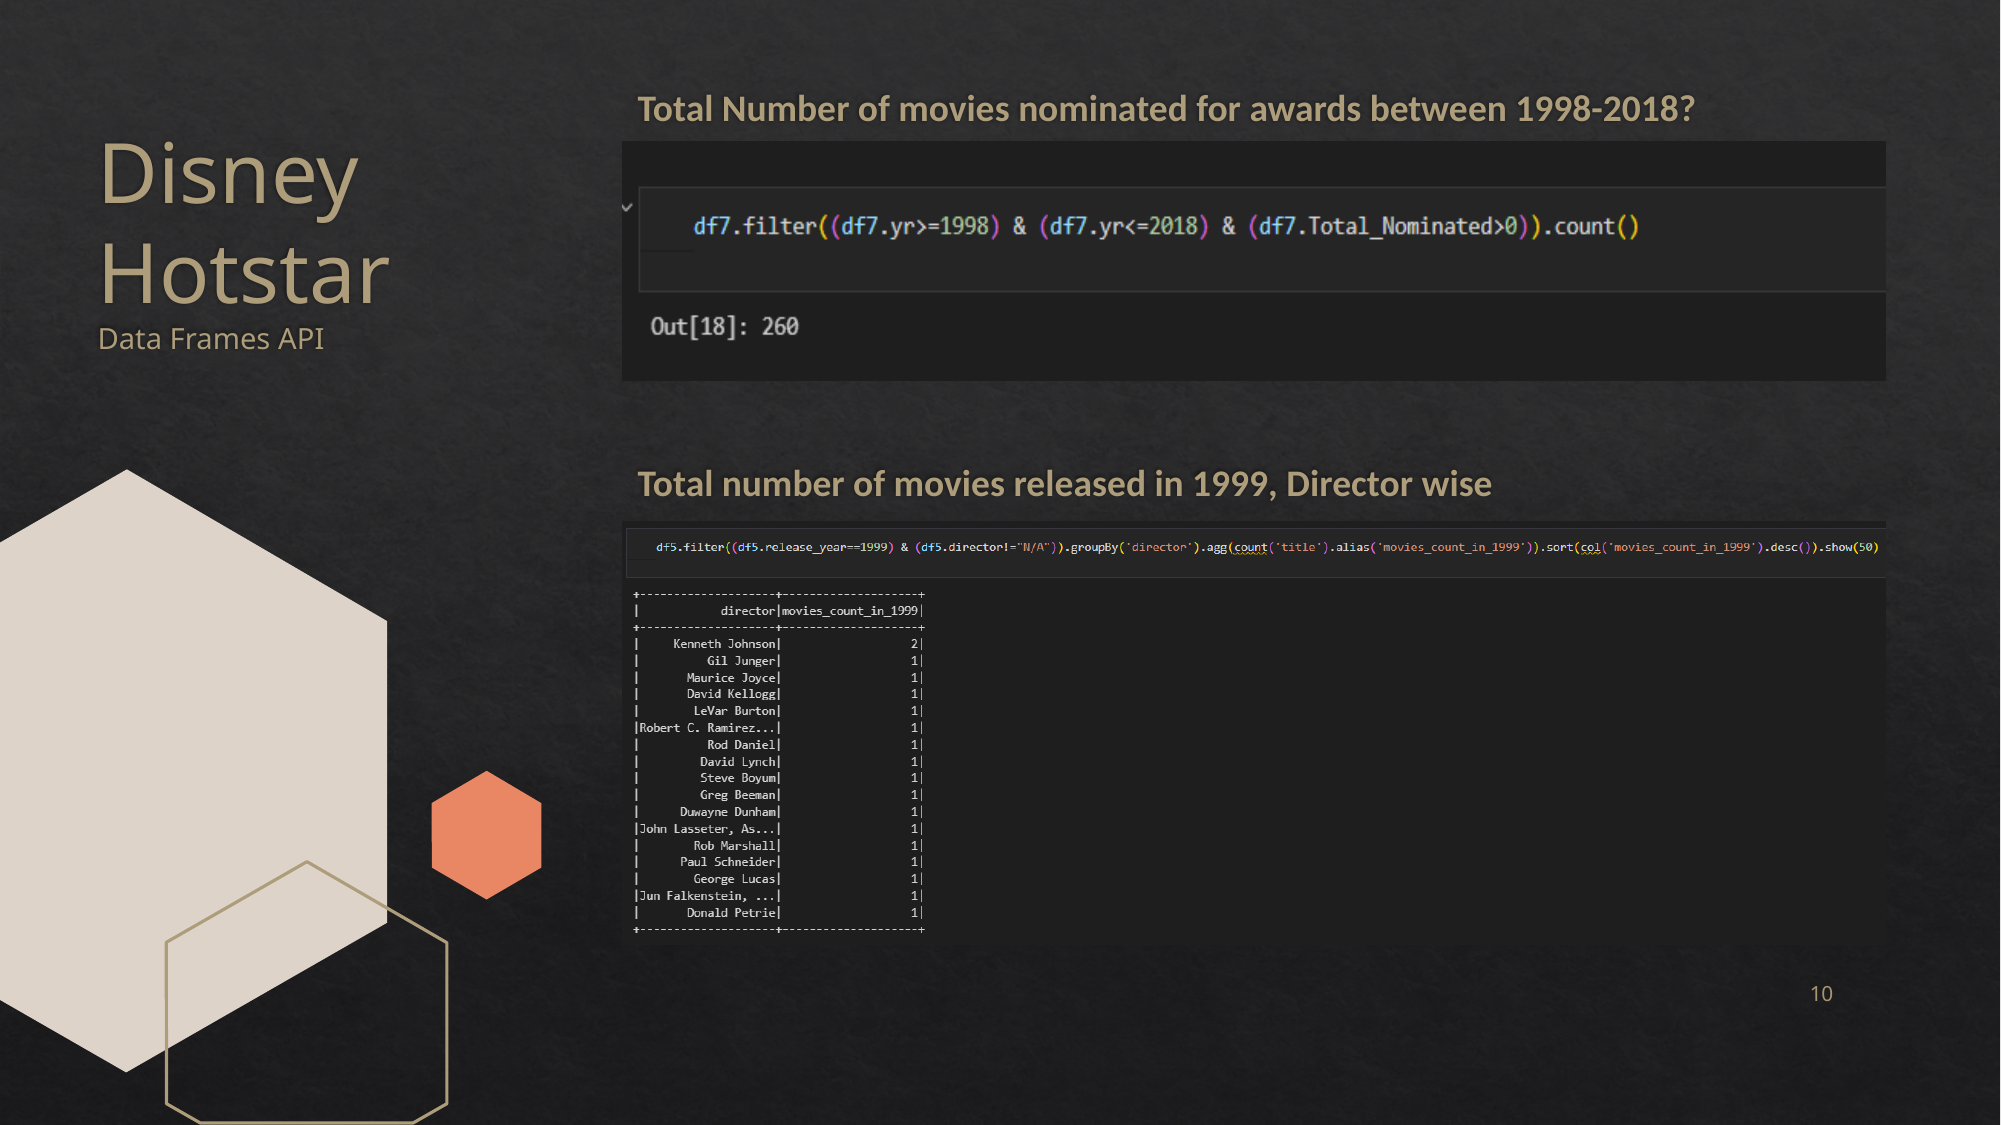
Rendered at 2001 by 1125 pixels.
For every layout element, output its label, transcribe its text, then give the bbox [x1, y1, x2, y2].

list Total Number of movies nominated for awards between 1998-2018? [622, 67, 1718, 137]
title Disney Hotstar Data Frames API [82, 112, 738, 487]
picture [622, 141, 1886, 381]
list Total number of movies released in 1999, Director wise [622, 451, 1768, 518]
picture [622, 520, 1886, 945]
slide_number 10 [1724, 965, 1849, 1025]
